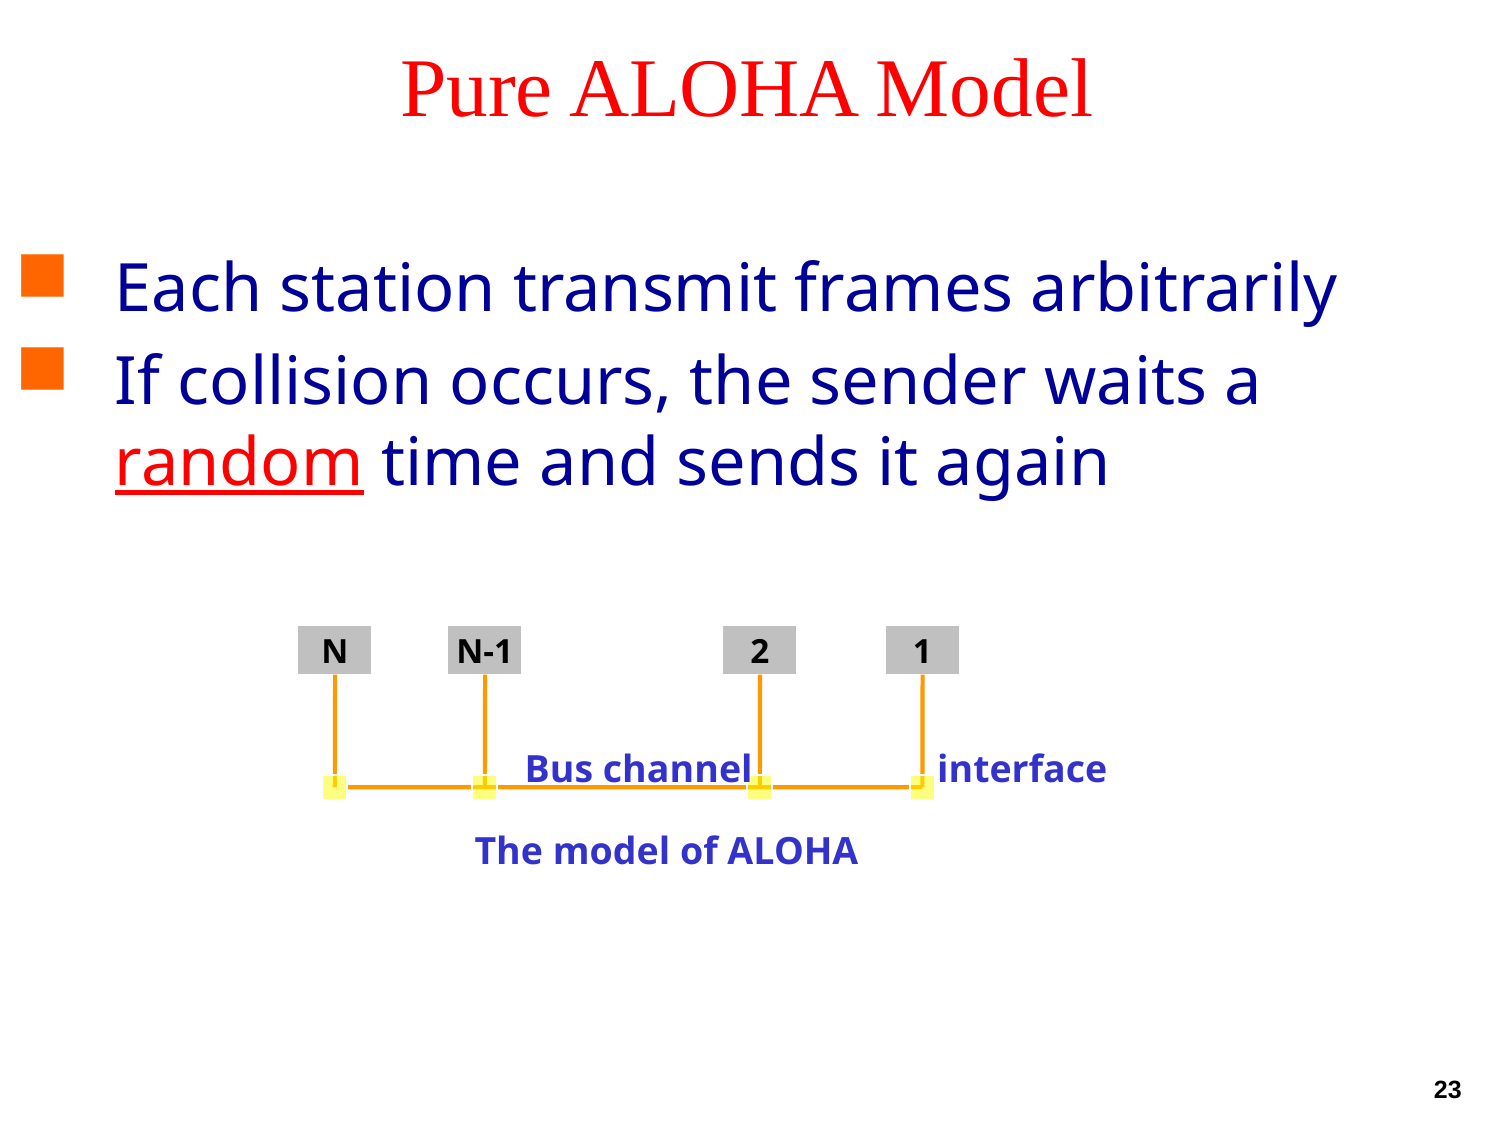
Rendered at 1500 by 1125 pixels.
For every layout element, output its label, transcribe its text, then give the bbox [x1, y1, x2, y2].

text_box 2 [722, 624, 798, 675]
text_box interface [922, 737, 1130, 797]
text_box The model of ALOHA [459, 819, 998, 880]
text_box Bus channel [509, 737, 813, 797]
title Pure ALOHA Model [25, 25, 1469, 141]
text_box [472, 774, 498, 800]
text_box 1 [884, 624, 960, 675]
text_box N-1 [447, 624, 523, 675]
text_box [909, 774, 935, 800]
text_box N [297, 624, 373, 675]
text_box [322, 774, 348, 800]
list Each station transmit frames arbitrarily If collision occurs, the sender waits a random time and sends it again [0, 237, 1500, 1075]
